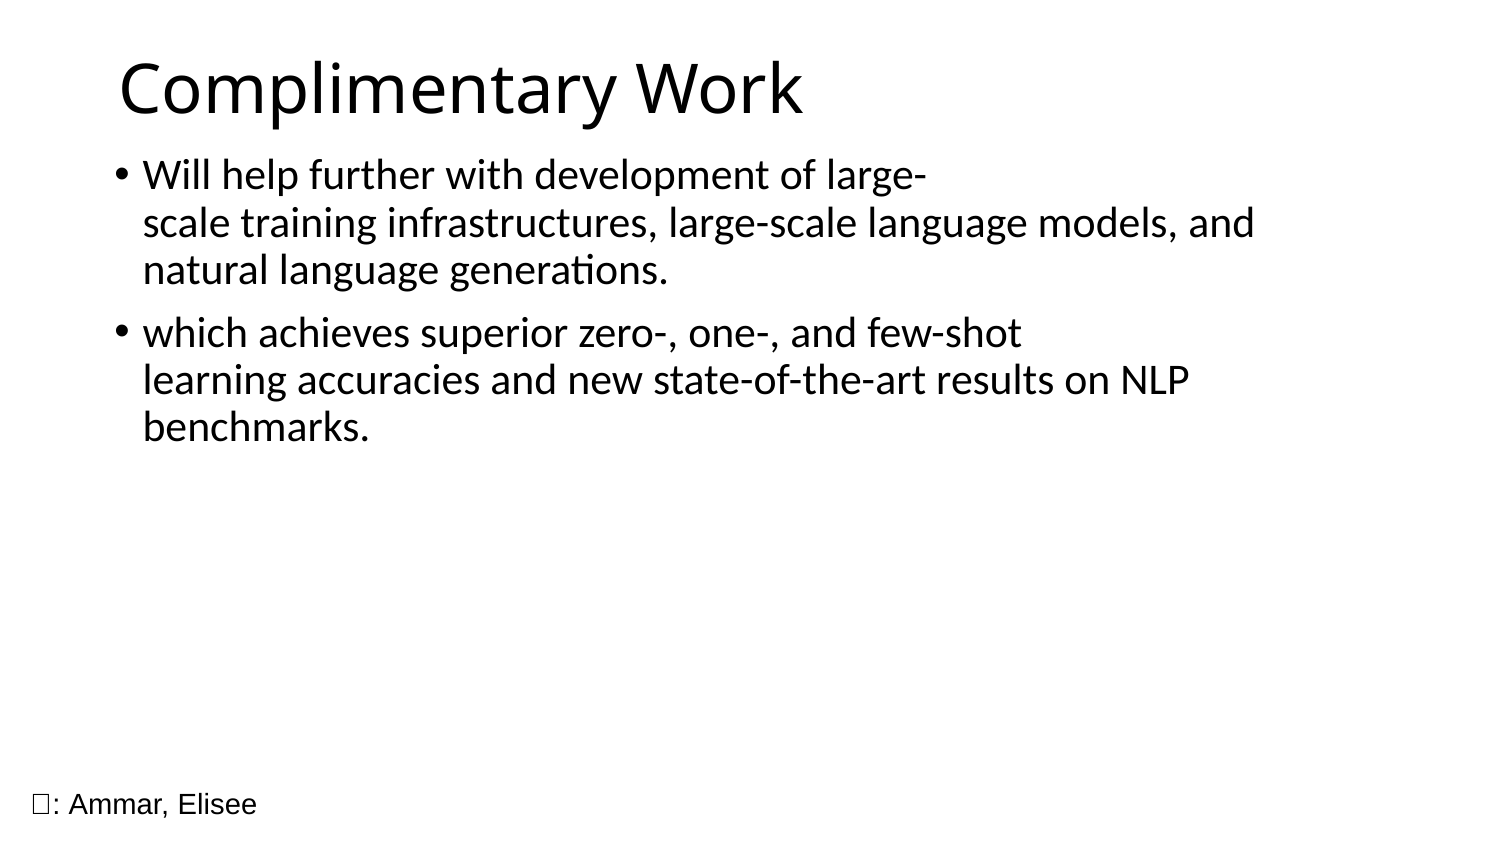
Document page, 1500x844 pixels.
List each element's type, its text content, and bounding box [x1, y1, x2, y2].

list Will help further with development of large-scale training infrastructures, large-scale language models, and natural language generations. which achieves superior zero-, one-, and few-shot learning accuracies and new state-of-the-art results on NLP benchmarks. [103, 146, 1397, 760]
text_box 🔭: Ammar, Elisee [15, 770, 533, 844]
title Complimentary Work [103, 44, 1397, 137]
